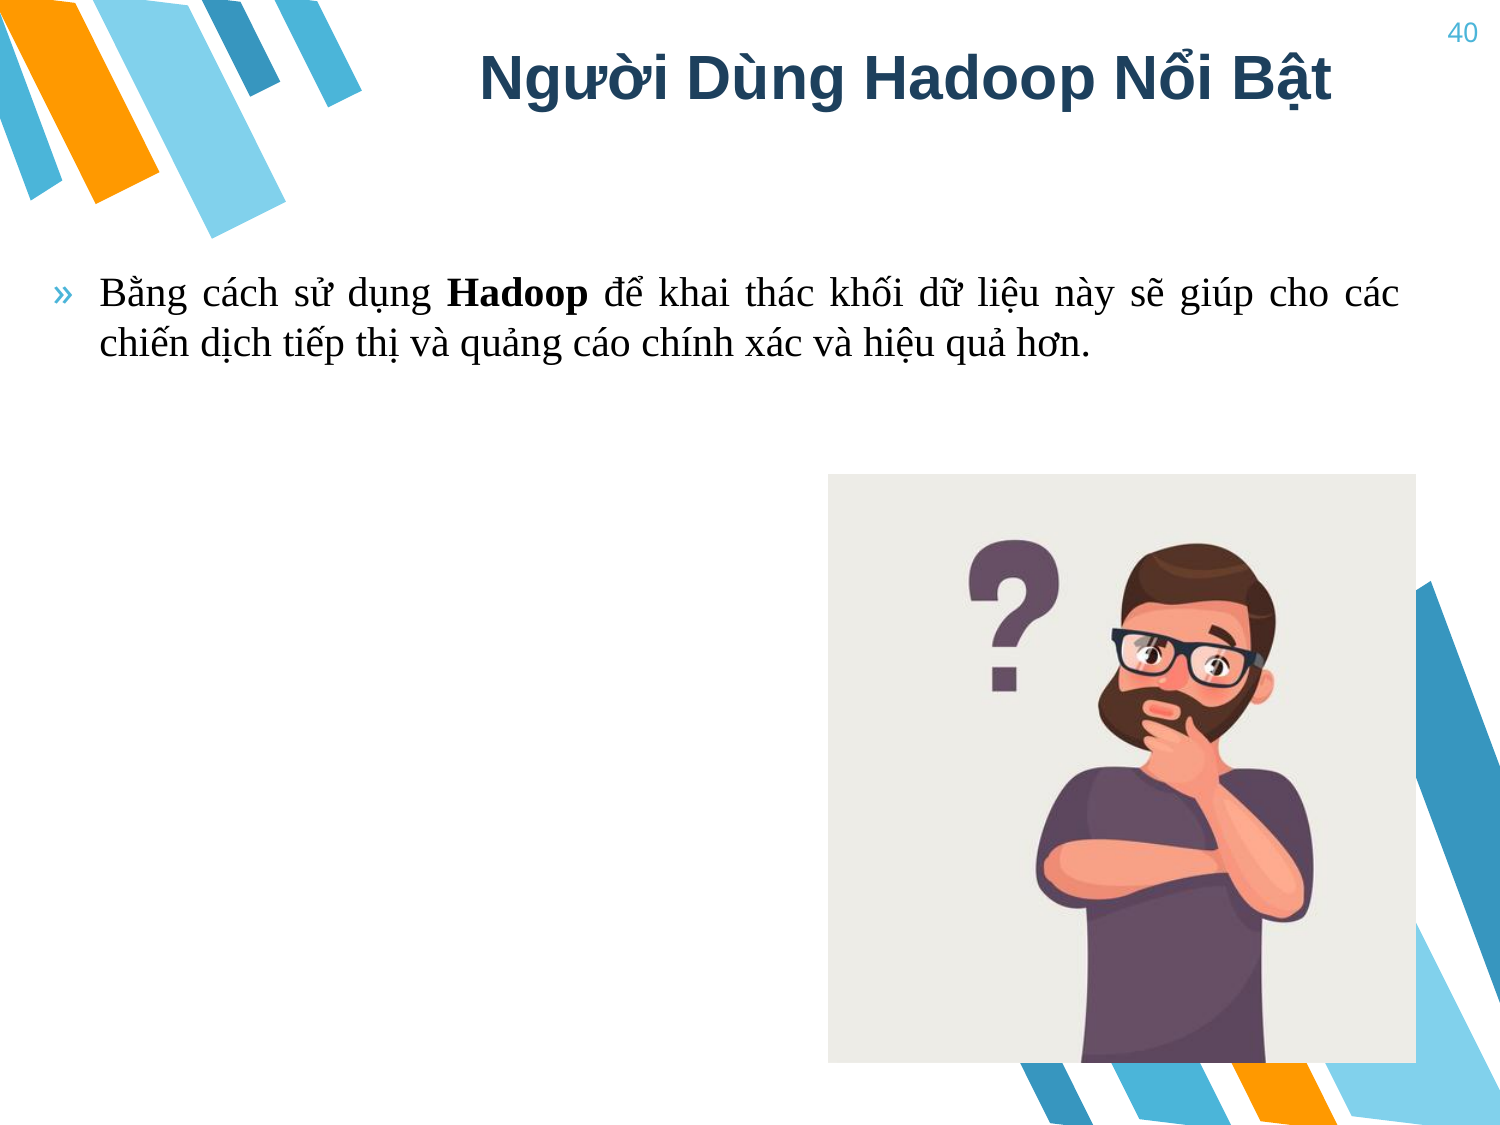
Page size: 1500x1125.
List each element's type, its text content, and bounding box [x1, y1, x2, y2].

slide_number 40 [1403, 0, 1494, 87]
picture [827, 474, 1416, 1063]
title Người Dùng Hadoop Nổi Bật [362, 0, 1450, 149]
list Bằng cách sử dụng Hadoop để khai thác khối dữ liệu này sẽ giúp cho các chiến dịch tiếp thị và quảng cáo chính xác và hiệu quả hơn. [37, 249, 1416, 1025]
